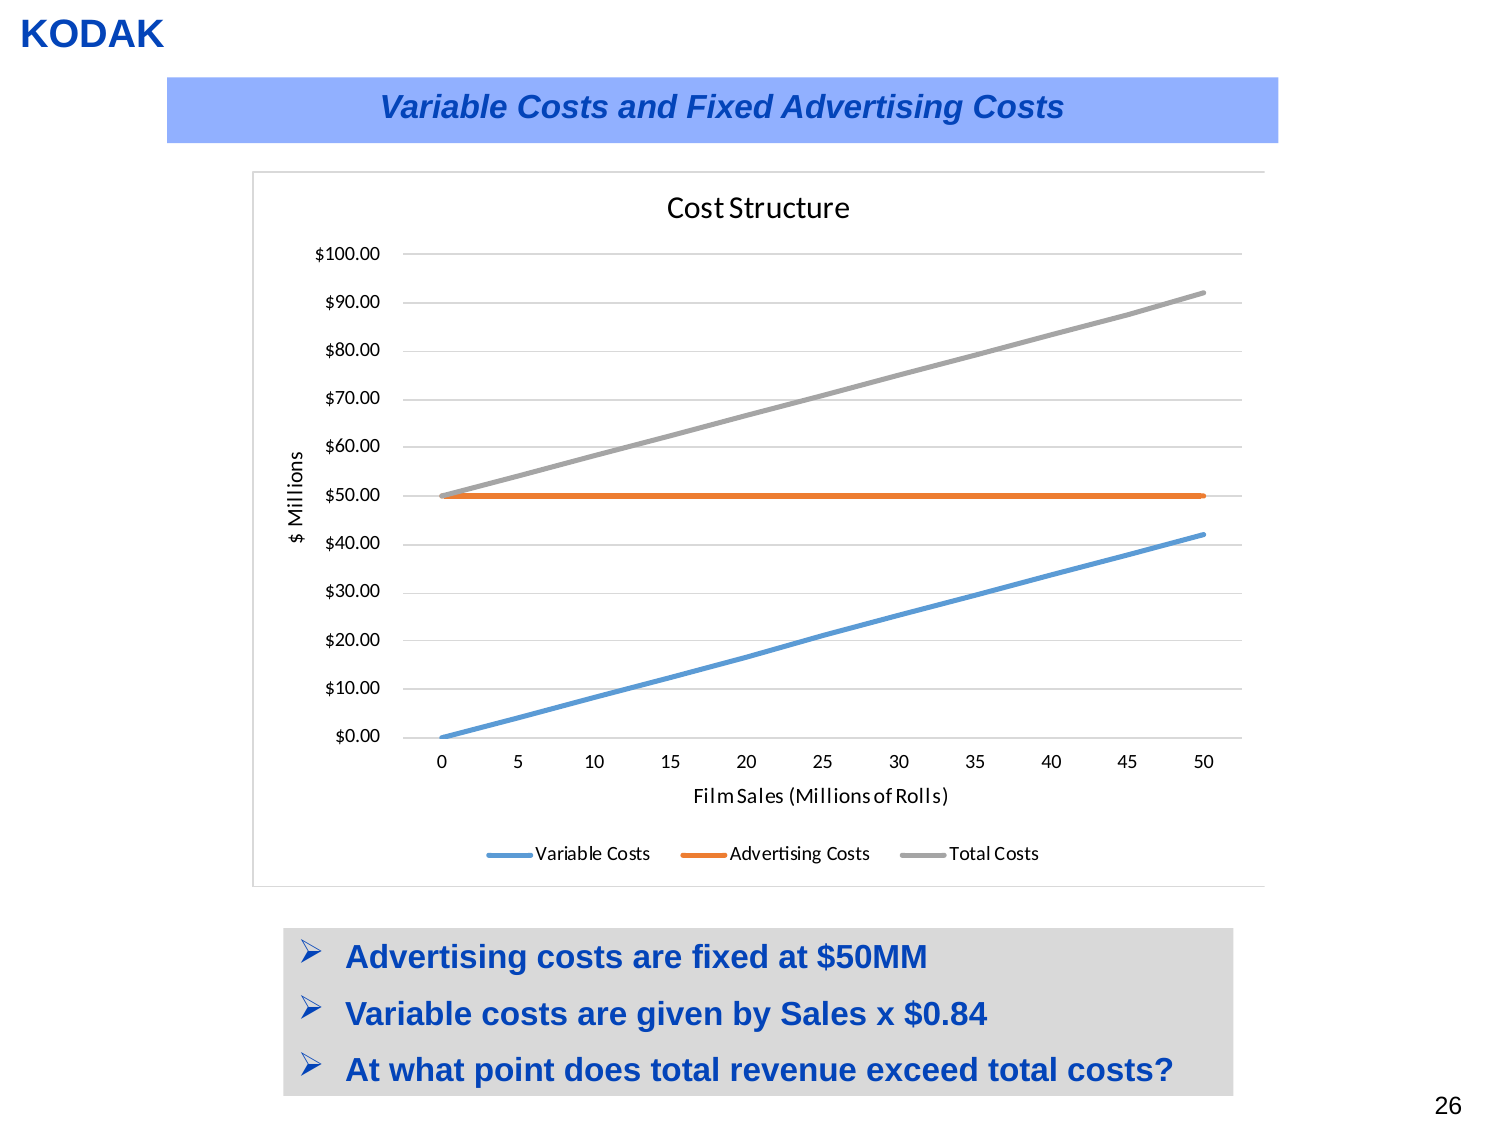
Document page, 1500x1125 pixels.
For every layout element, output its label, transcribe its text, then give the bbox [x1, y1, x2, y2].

picture [251, 170, 1265, 887]
text_box Variable Costs and Fixed Advertising Costs [167, 77, 1279, 144]
slide_number 25 [1149, 1089, 1463, 1121]
title KODAK [19, 7, 1463, 56]
text_box Advertising costs are fixed at $50MM Variable costs are given by Sales x $0.84 At what point does total revenue exceed total costs? [283, 928, 1234, 1096]
